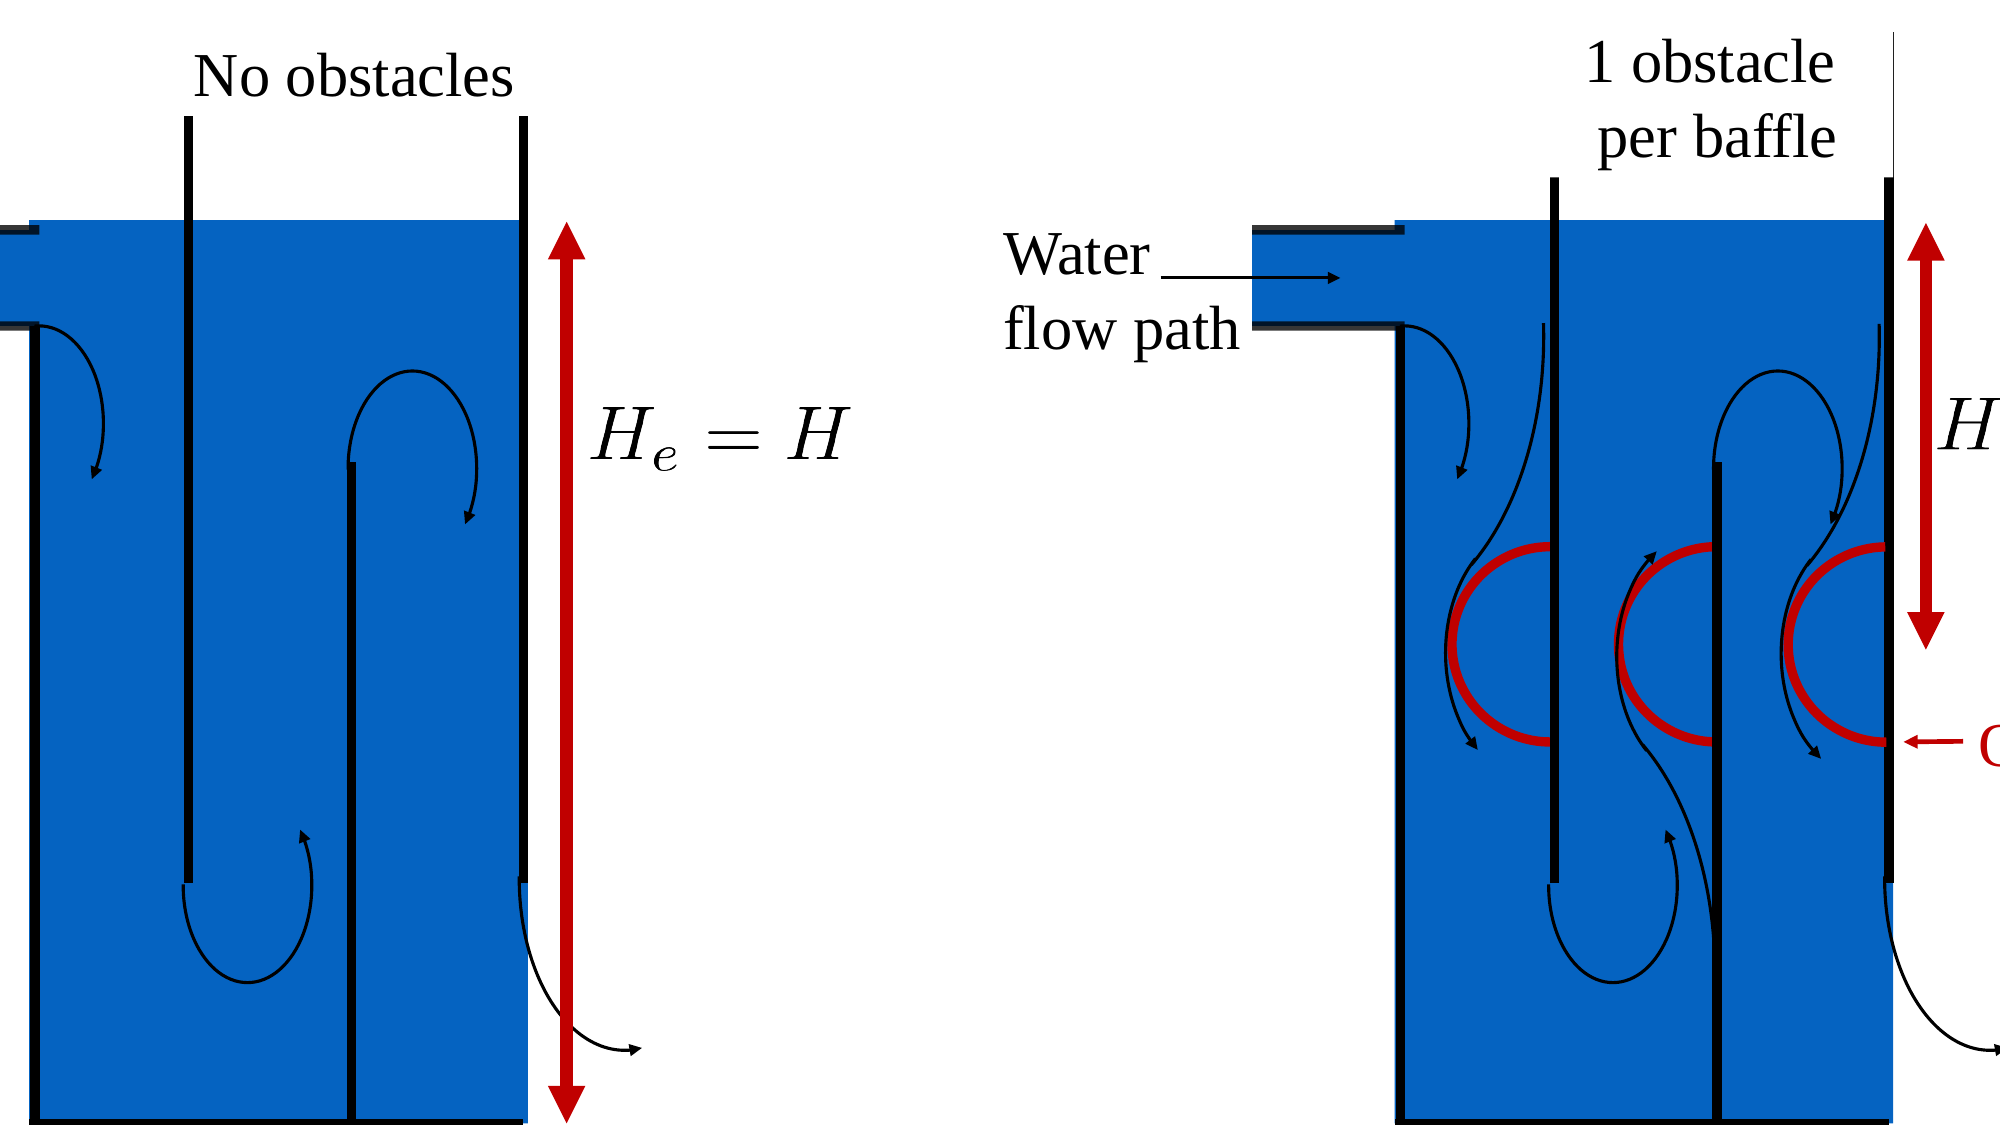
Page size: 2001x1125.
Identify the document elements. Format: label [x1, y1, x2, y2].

text_box [0, 12, 2000, 1125]
